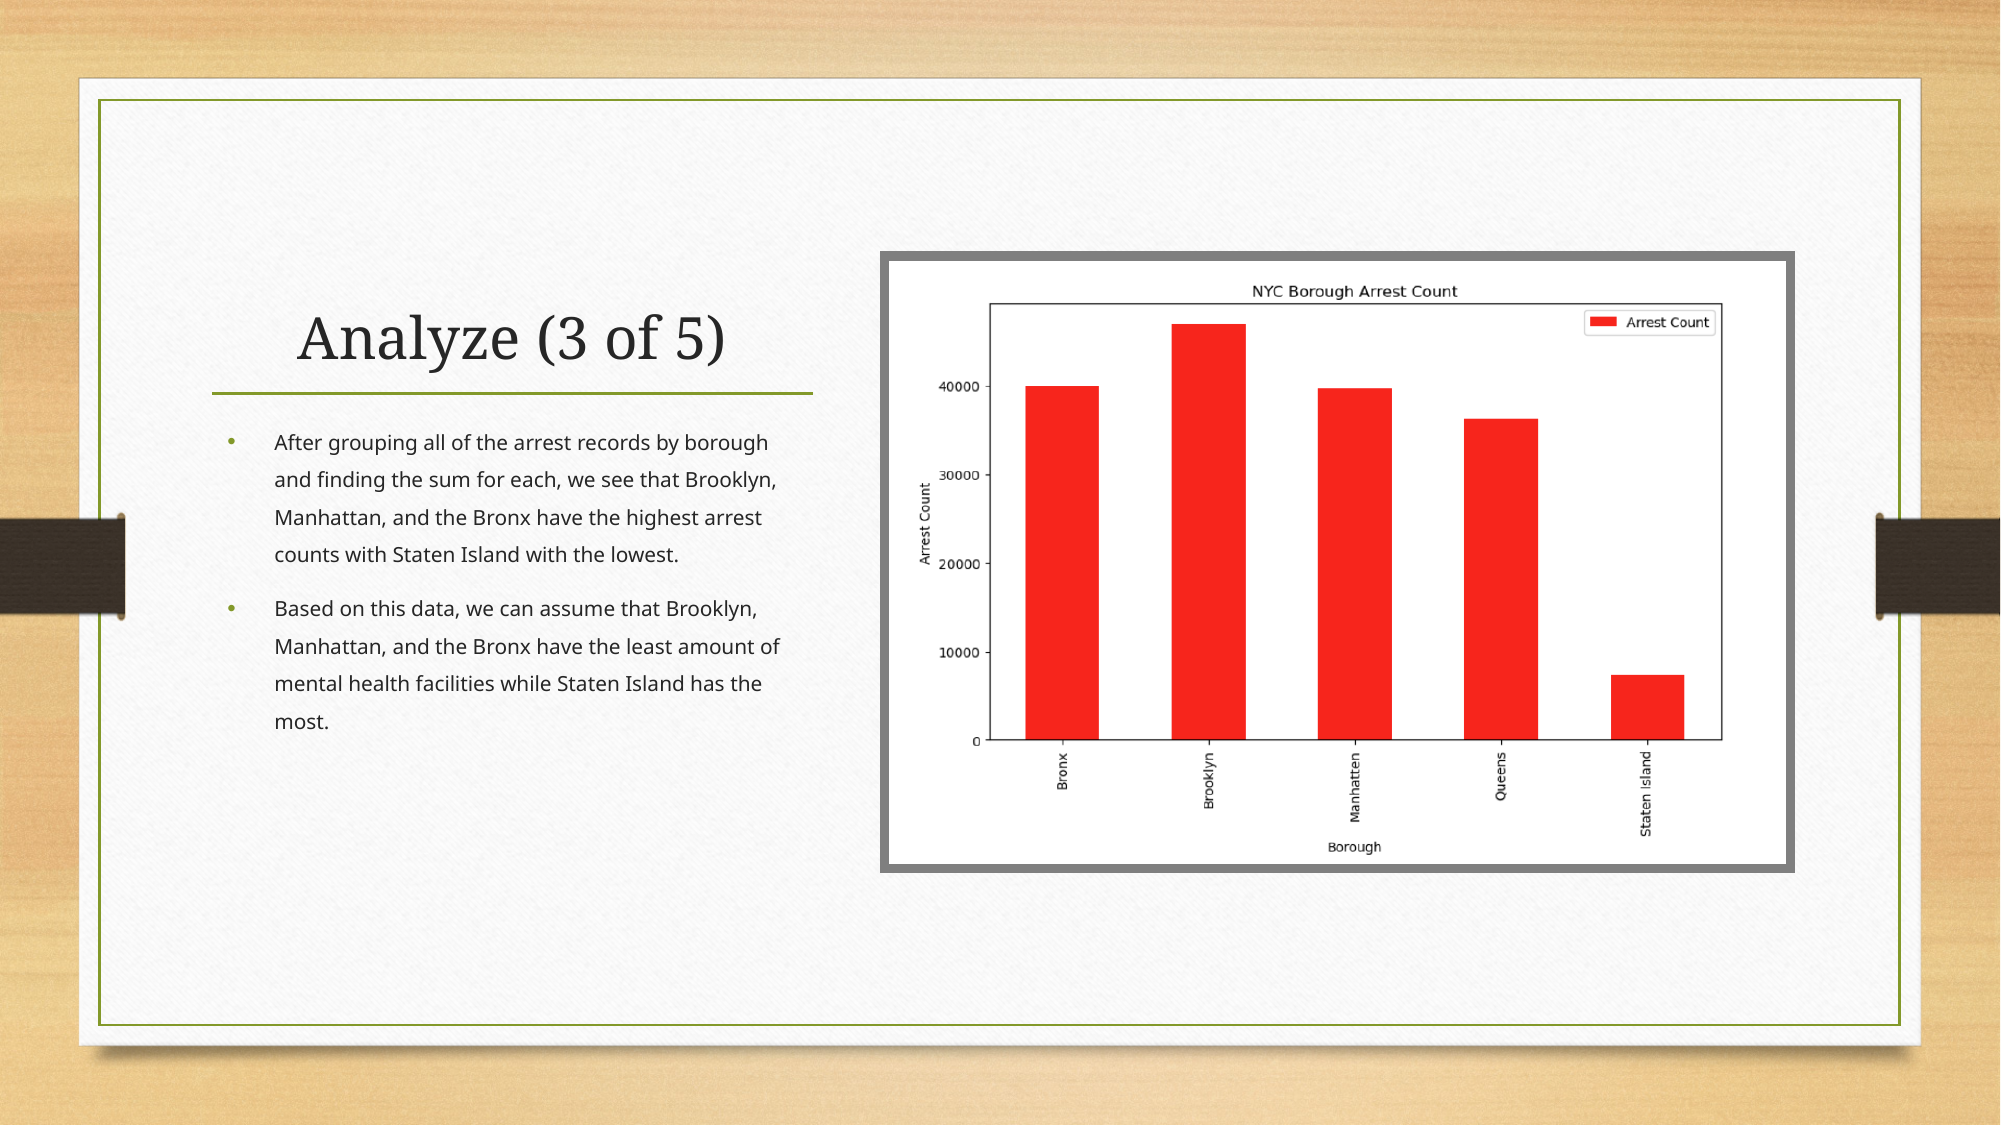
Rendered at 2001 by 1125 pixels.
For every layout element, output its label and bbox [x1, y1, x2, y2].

text_box [0, 0, 2000, 1125]
list [888, 260, 1787, 865]
